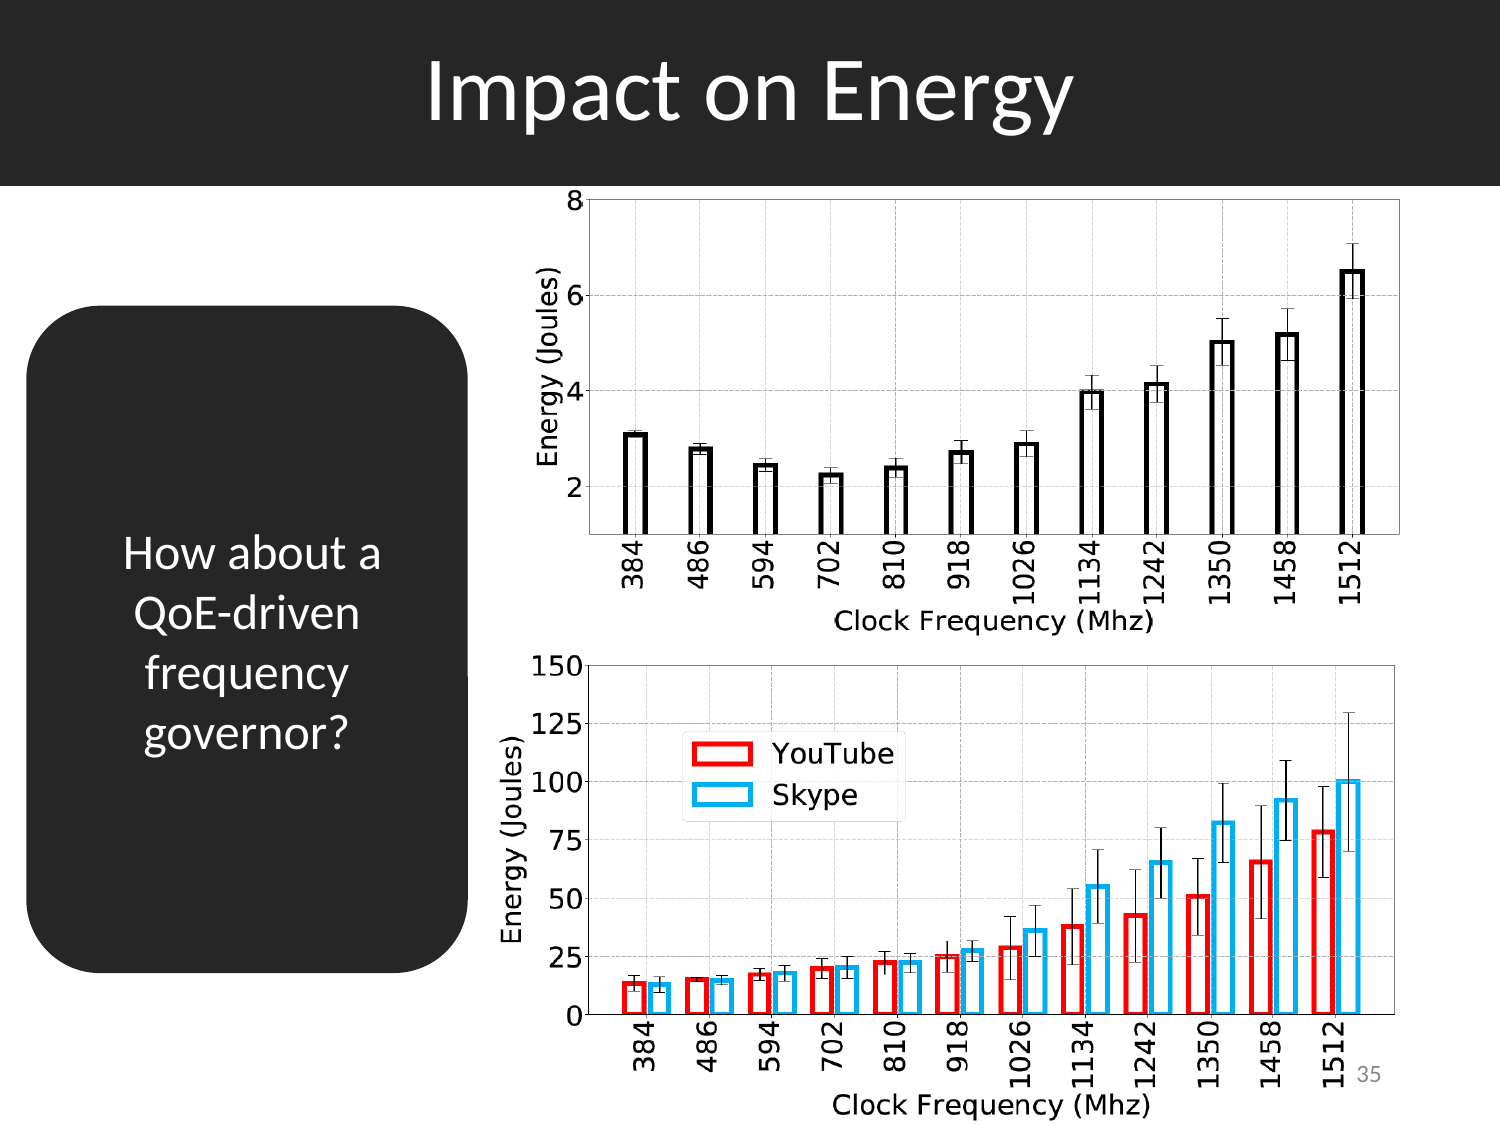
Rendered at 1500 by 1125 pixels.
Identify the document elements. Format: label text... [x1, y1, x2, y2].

text_box How about a QoE-driven frequency governor? [26, 305, 468, 974]
picture [487, 160, 1500, 1124]
title Impact on Energy [0, 0, 1500, 186]
